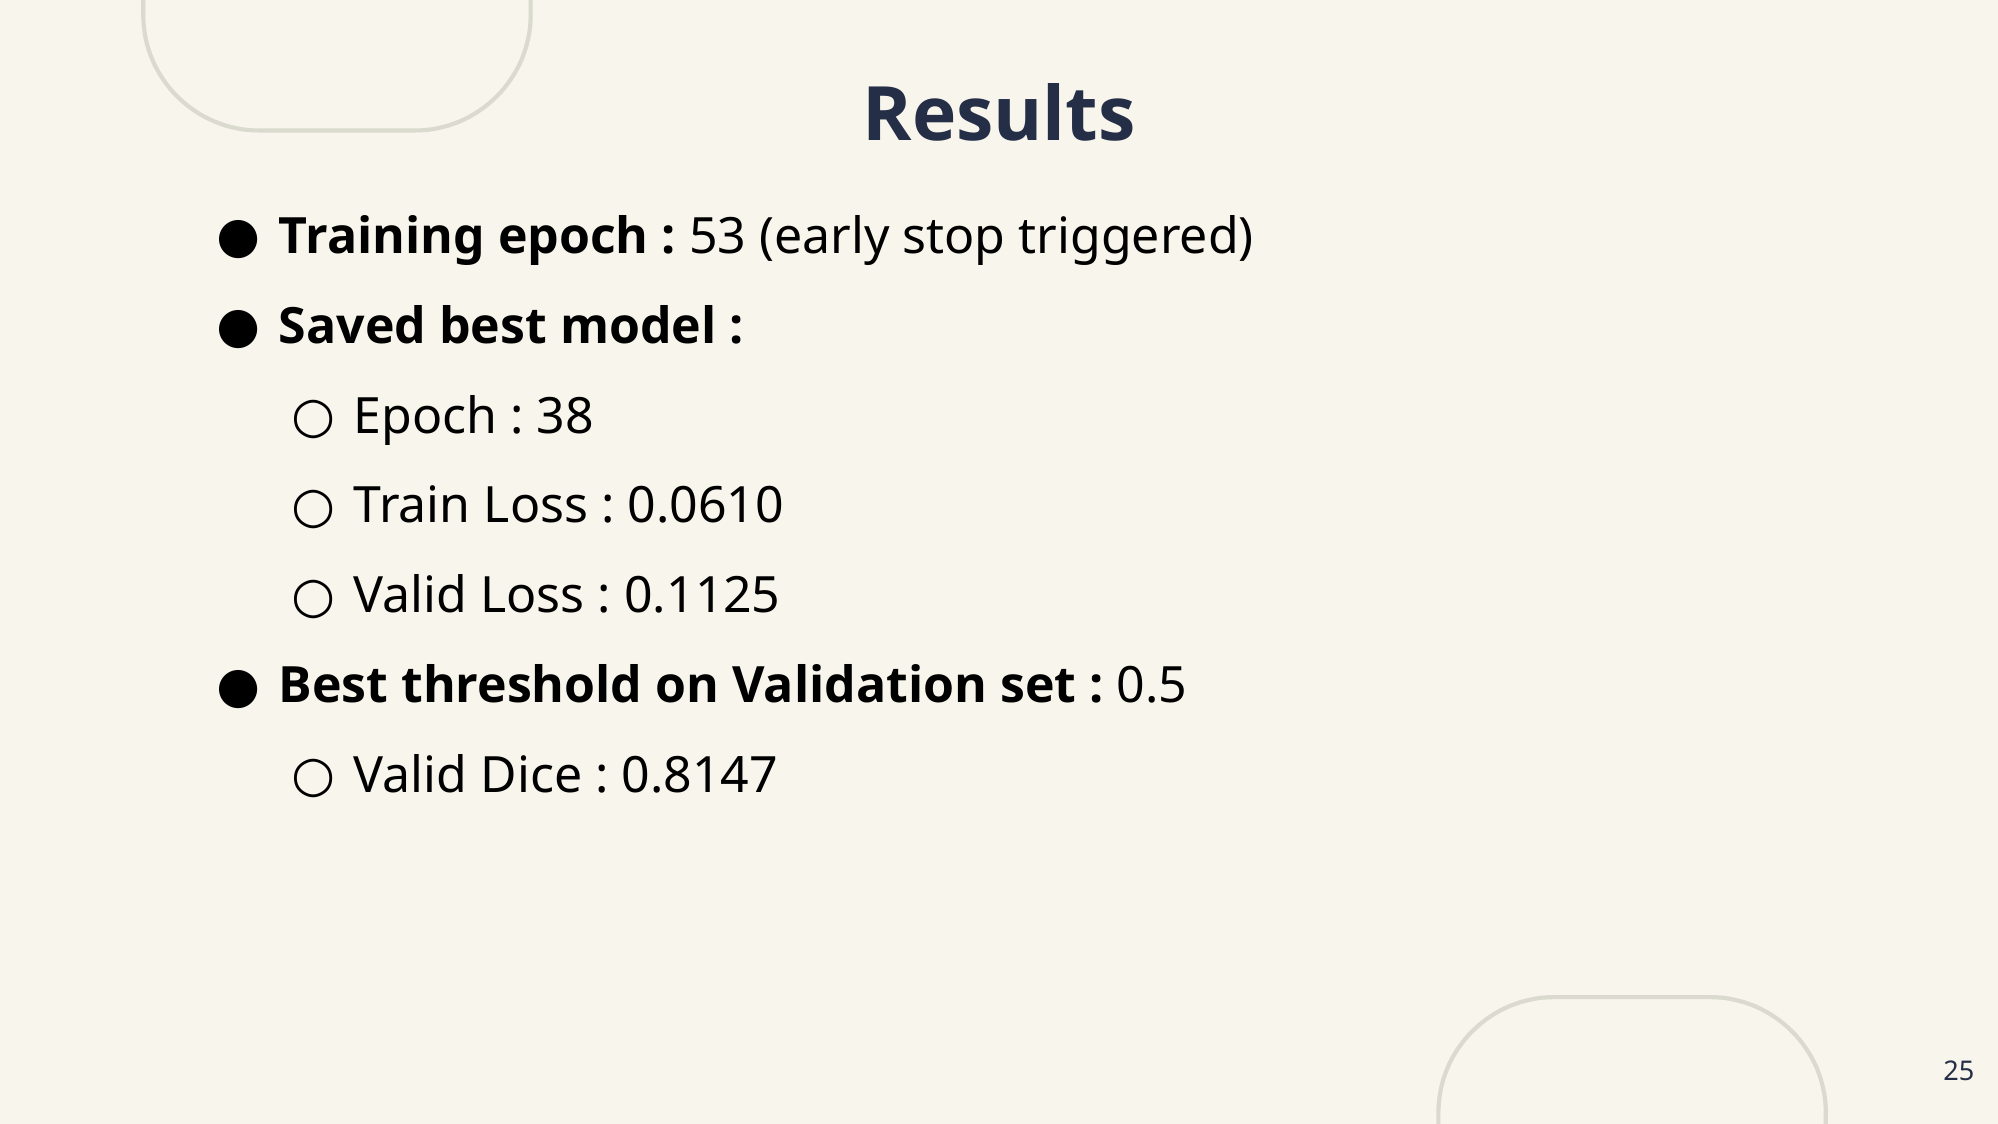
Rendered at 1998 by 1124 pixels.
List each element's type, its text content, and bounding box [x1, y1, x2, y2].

title Results [157, 0, 1841, 225]
text_box Training epoch : 53 (early stop triggered) Saved best model : Epoch : 38 Train Loss : 0.0610 Valid Loss : 0.1125 Best threshold on Validation set : 0.5 Valid Dice : 0.8147 [188, 179, 1681, 818]
slide_number ‹#› [1869, 1037, 1990, 1124]
